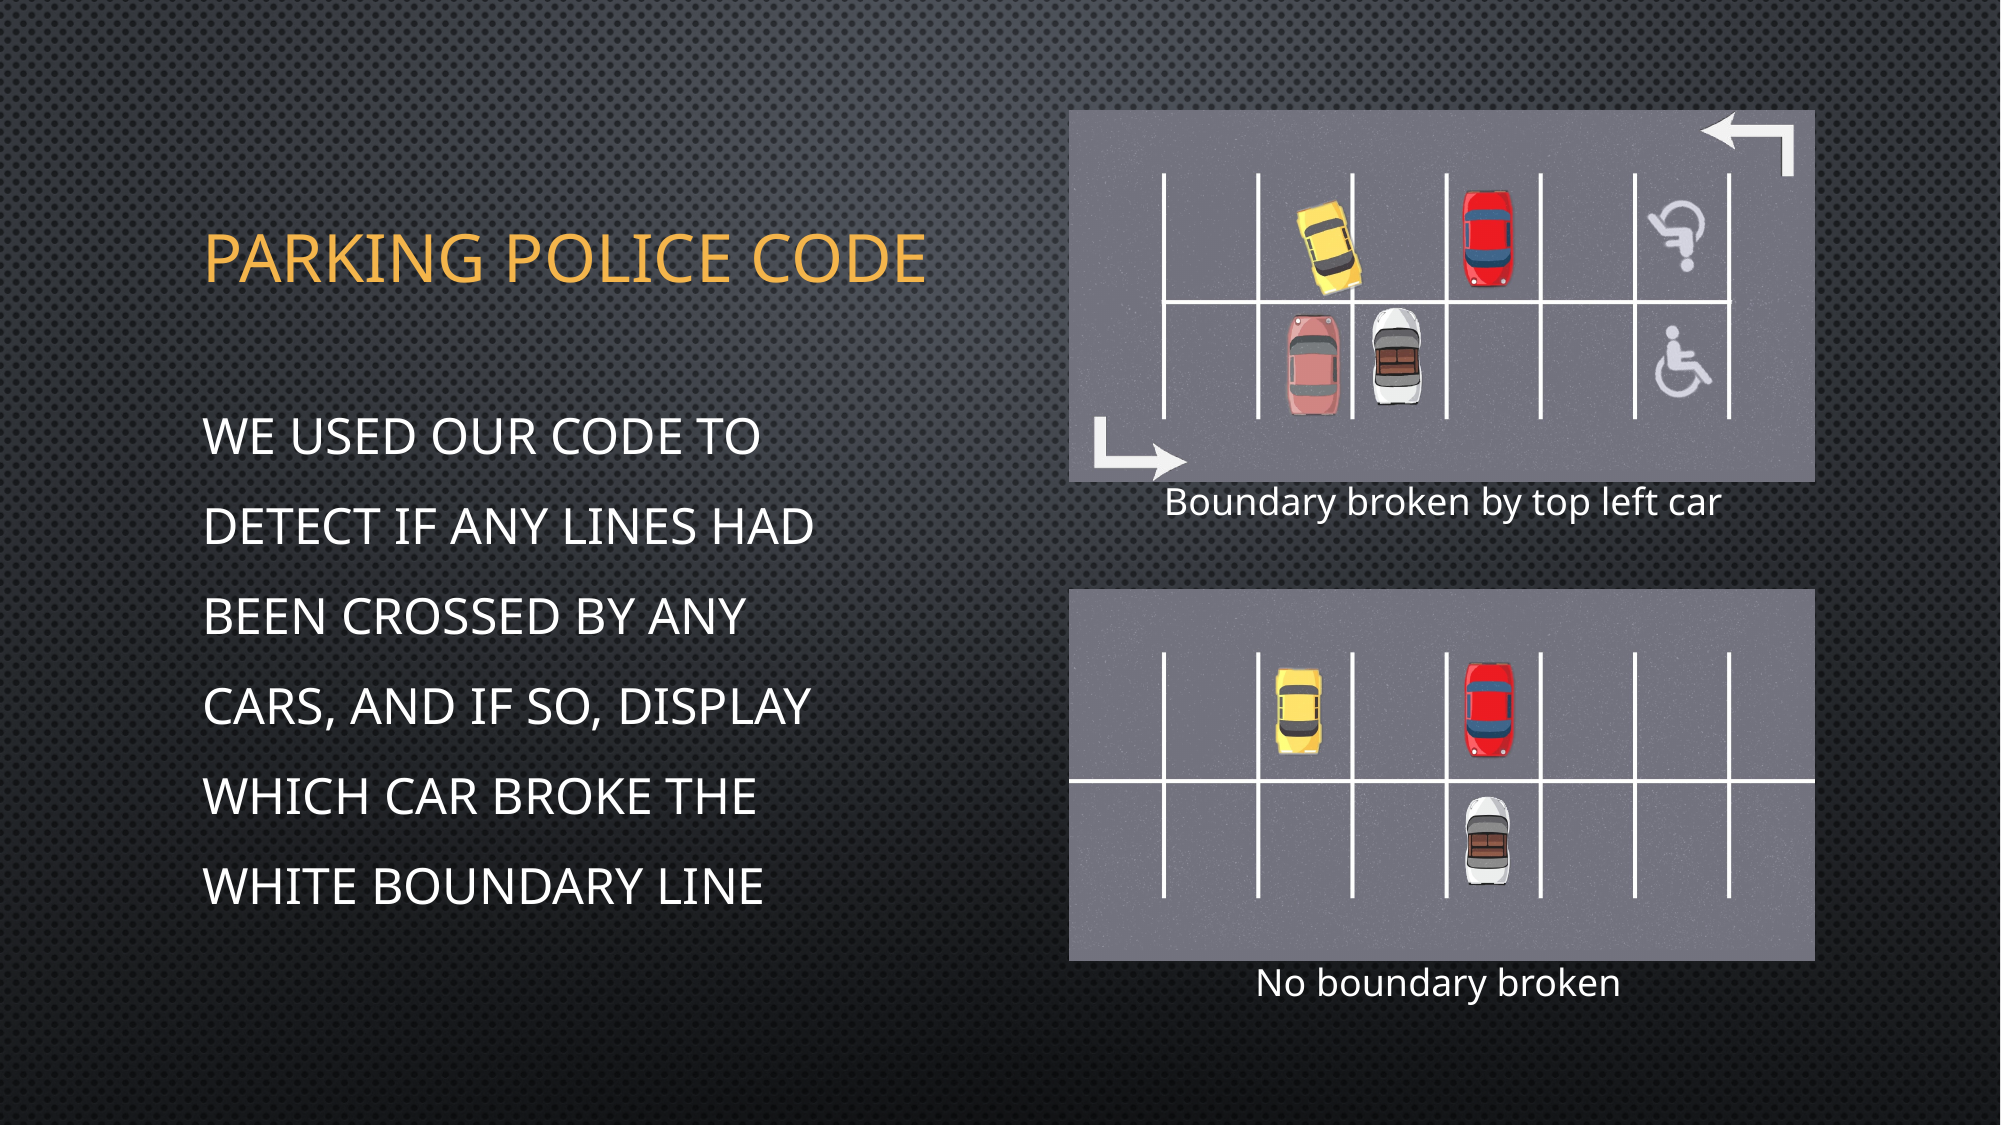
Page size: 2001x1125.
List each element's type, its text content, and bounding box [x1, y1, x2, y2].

title Parking Police code [187, 99, 1013, 413]
text_box Boundary broken by top left car [1105, 482, 1782, 531]
list We used our code to detect if any lines had been crossed by any cars, and if so, display which car broke the white boundary line [187, 338, 872, 950]
picture [1069, 110, 1815, 482]
picture [1069, 588, 1815, 961]
text_box No boundary broken [1105, 961, 1782, 1012]
